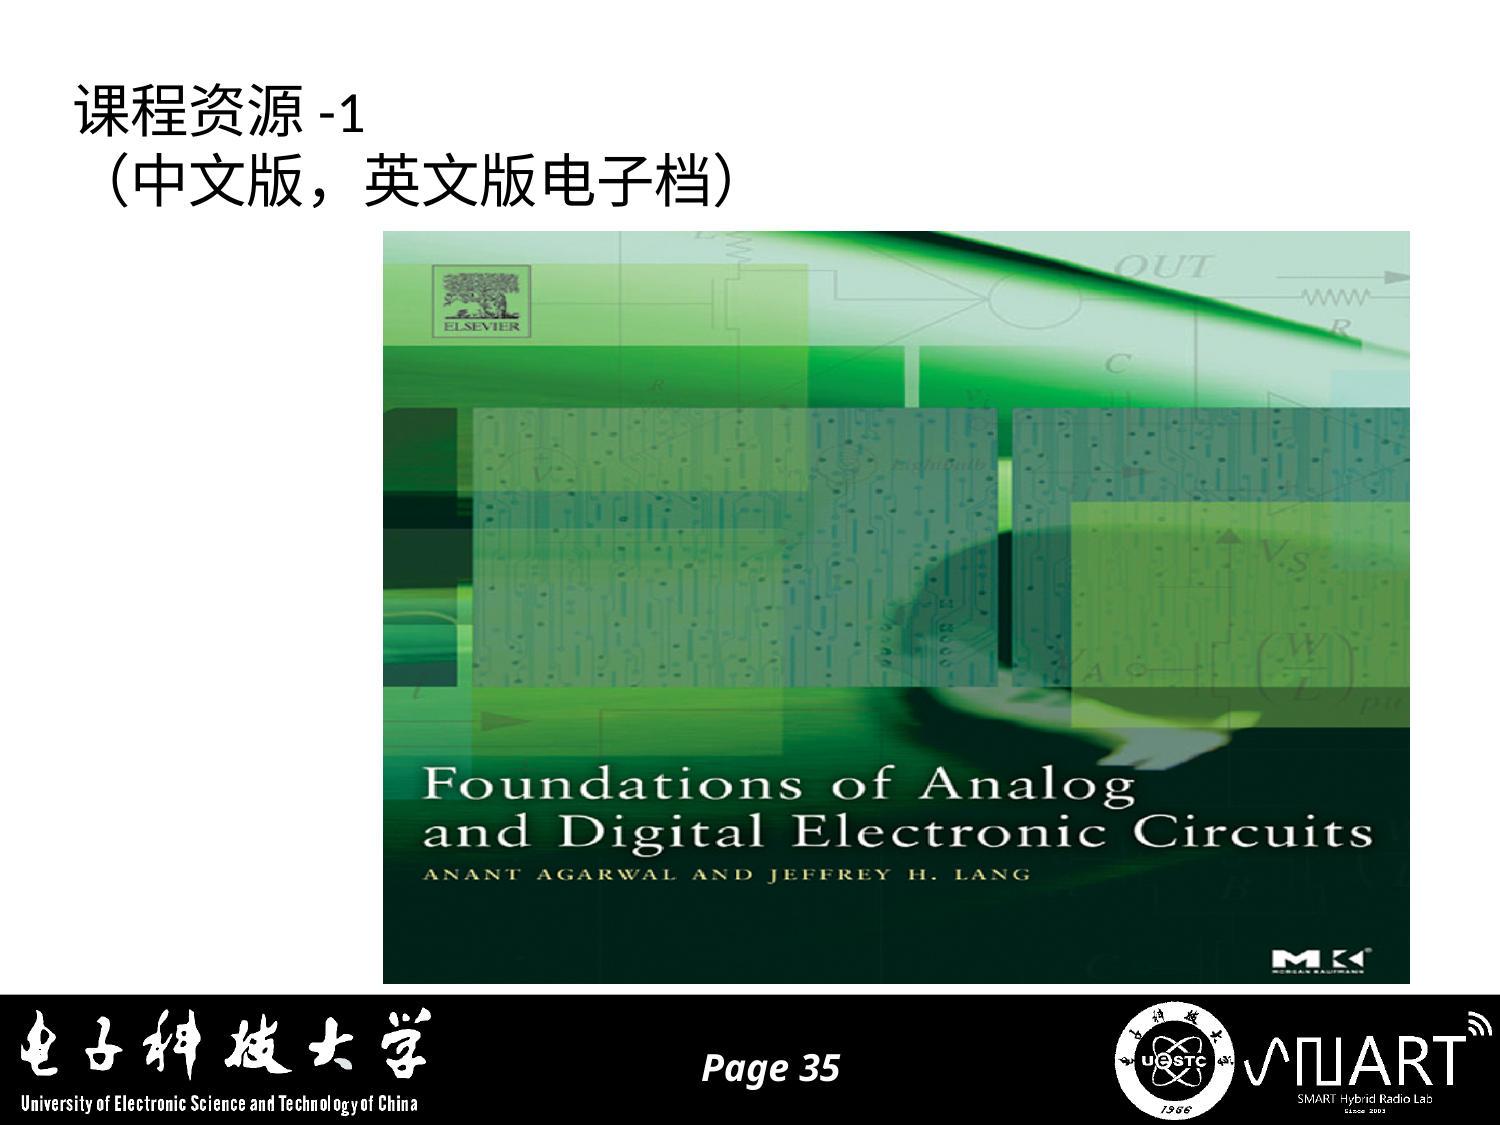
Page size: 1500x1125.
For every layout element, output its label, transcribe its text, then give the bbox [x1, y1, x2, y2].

picture [383, 231, 1410, 984]
text_box 课程资源-1 （中文版，英文版电子档） [57, 66, 786, 221]
picture [19, 1005, 431, 1118]
picture [1240, 1005, 1500, 1115]
picture [1114, 1001, 1235, 1120]
